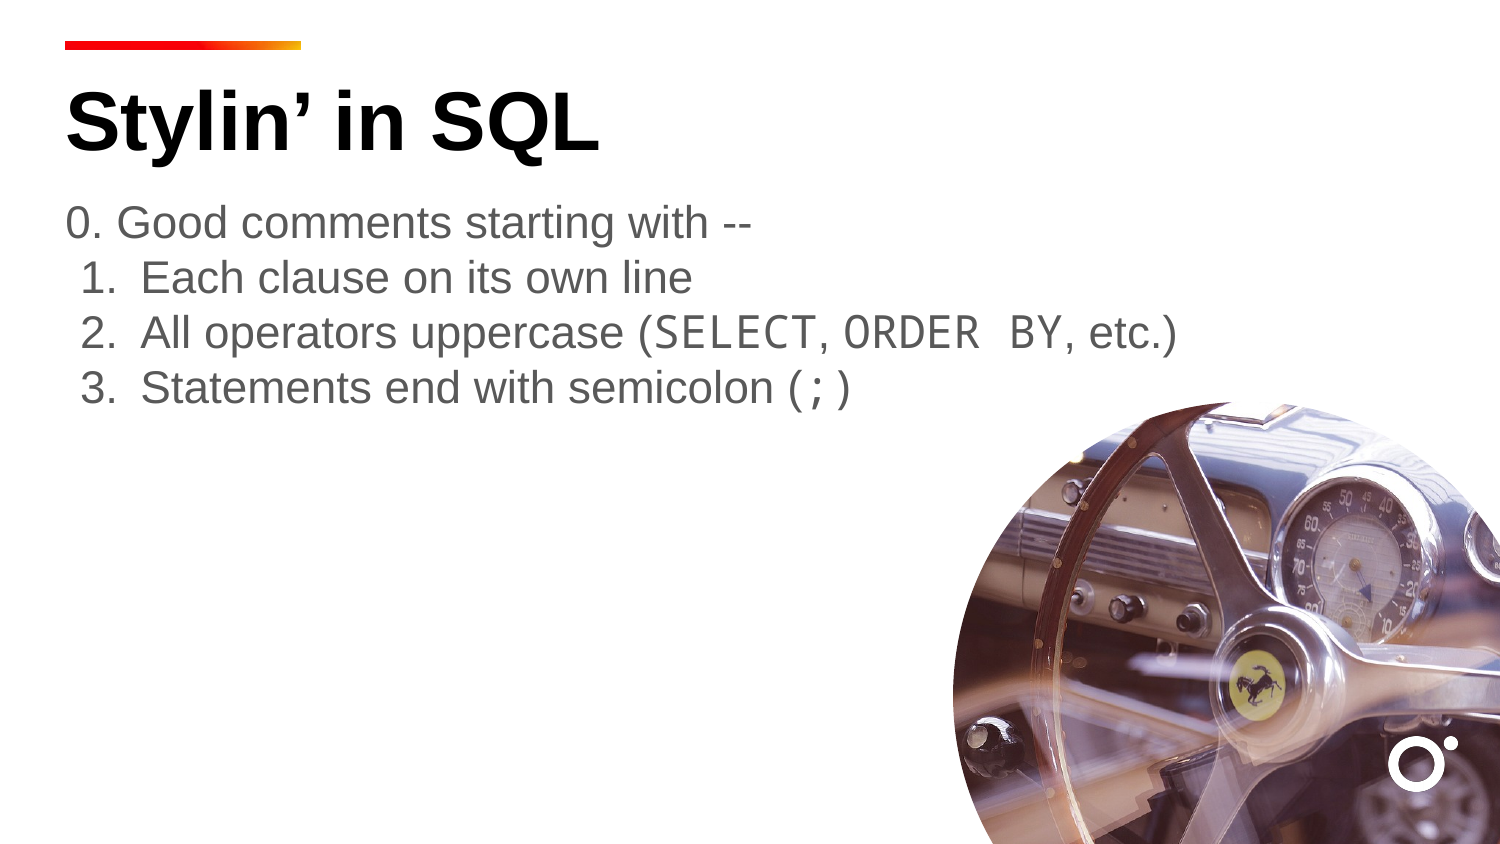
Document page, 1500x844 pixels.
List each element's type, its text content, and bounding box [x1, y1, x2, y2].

text_box 0. Good comments starting with -- Each clause on its own line All operators uppercase (SELECT, ORDER BY, etc.) Statements end with semicolon (;) [65, 192, 1409, 793]
picture [952, 401, 1500, 844]
text_box Stylin’ in SQL [65, 57, 1409, 169]
picture [65, 41, 301, 50]
